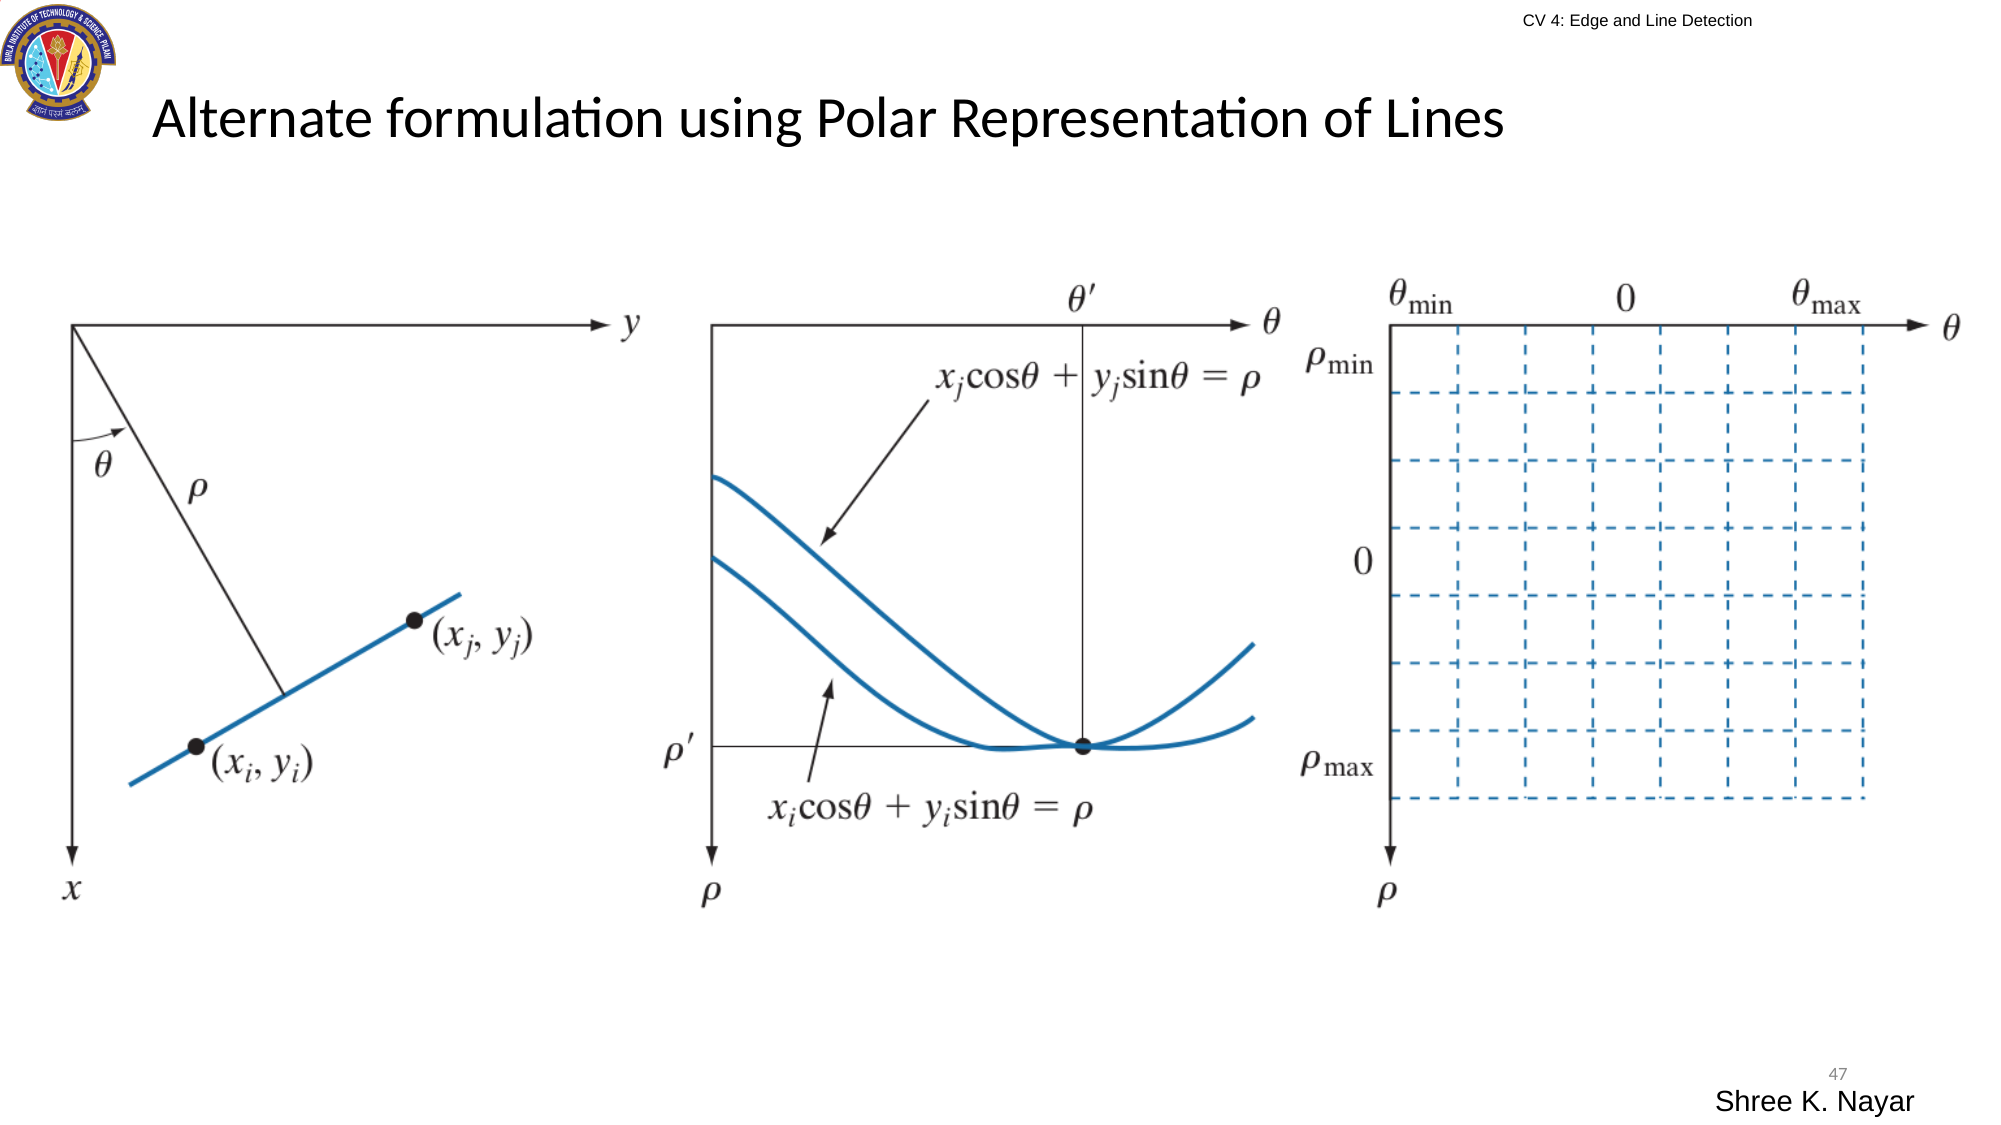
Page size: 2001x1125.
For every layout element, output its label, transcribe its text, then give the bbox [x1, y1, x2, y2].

picture [0, 4, 116, 121]
picture [24, 267, 1976, 924]
text_box Shree K. Nayar [1699, 1074, 2000, 1125]
title Alternate formulation using Polar Representation of Lines [137, 34, 1811, 203]
slide_number 47 [1412, 1042, 1863, 1103]
